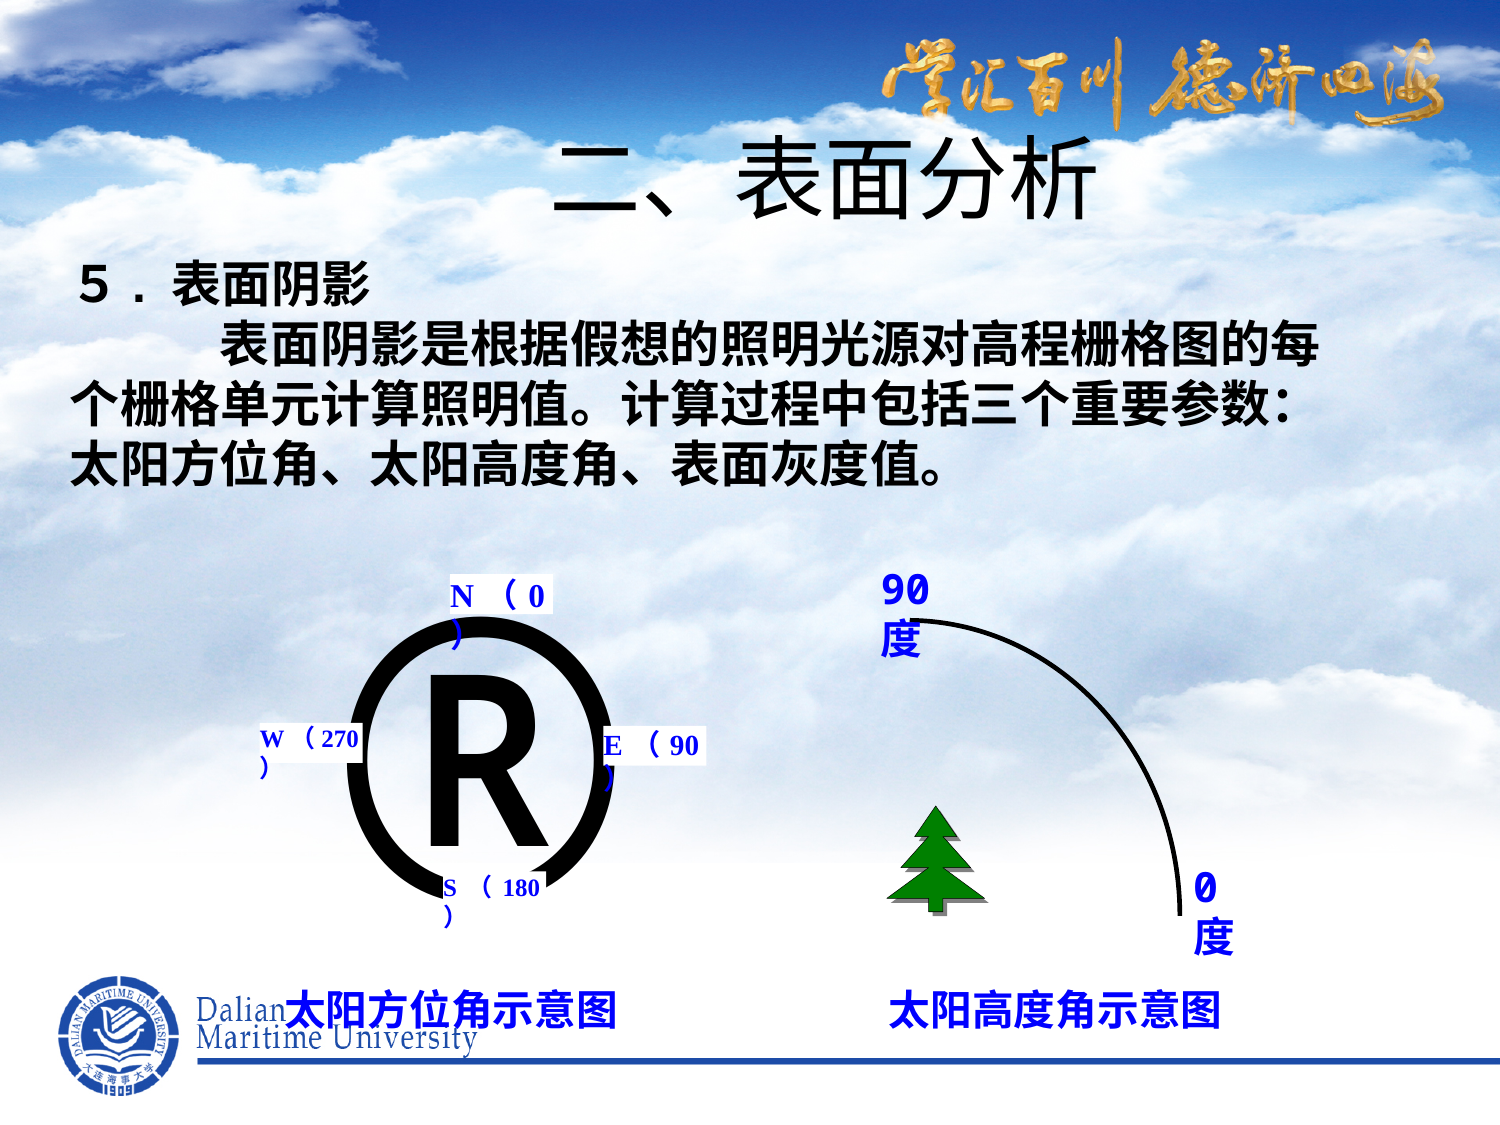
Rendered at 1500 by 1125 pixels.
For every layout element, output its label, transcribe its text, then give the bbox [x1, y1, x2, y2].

title 二、表面分析 [150, 113, 1500, 302]
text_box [152, 573, 751, 1042]
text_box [761, 562, 1350, 1042]
list ５. 表面阴影 表面阴影是根据假想的照明光源对高程栅格图的每个栅格单元计算照明值。计算过程中包括三个重要参数：太阳方位角、太阳高度角、表面灰度值。 [55, 245, 1373, 924]
picture [0, 0, 1500, 1125]
